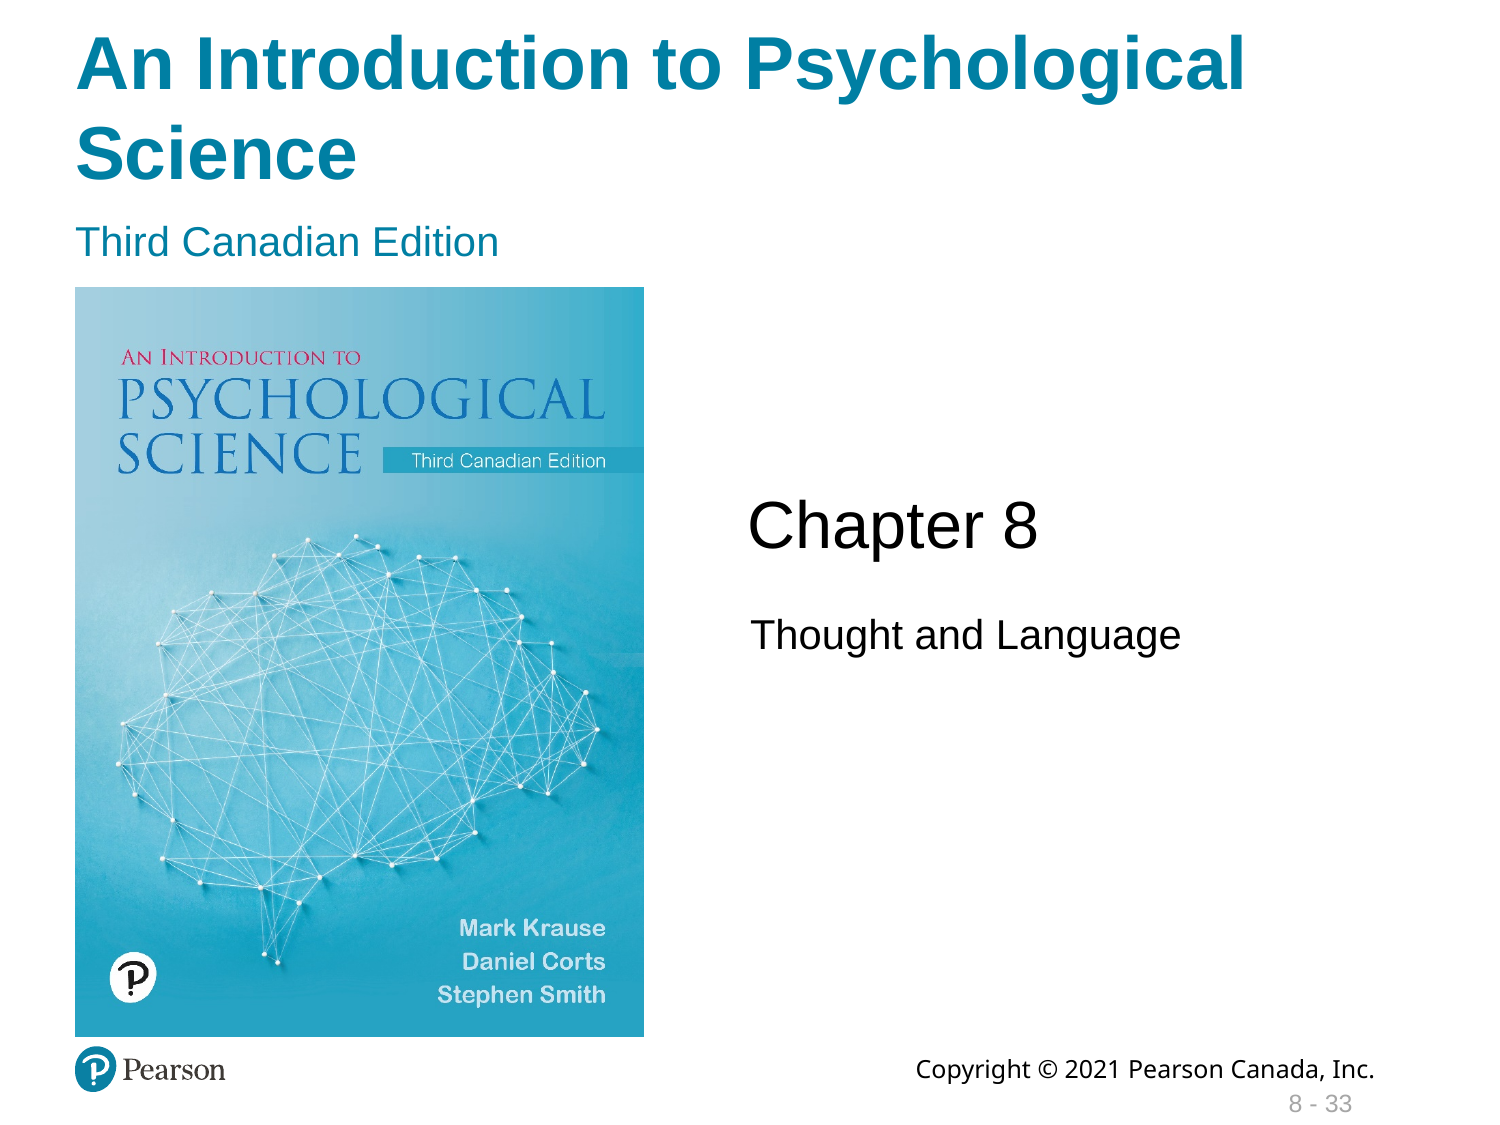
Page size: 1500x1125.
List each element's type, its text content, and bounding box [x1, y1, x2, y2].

list Copyright © 2021 Pearson Canada, Inc. [915, 1053, 1427, 1091]
picture [75, 286, 645, 1037]
list Thought and Language [750, 314, 1425, 952]
picture [639, 682, 645, 695]
title An Introduction to Psychological Science [75, 13, 1425, 195]
list Chapter 8 [747, 203, 1428, 841]
list Third Canadian Edition [75, 214, 750, 853]
